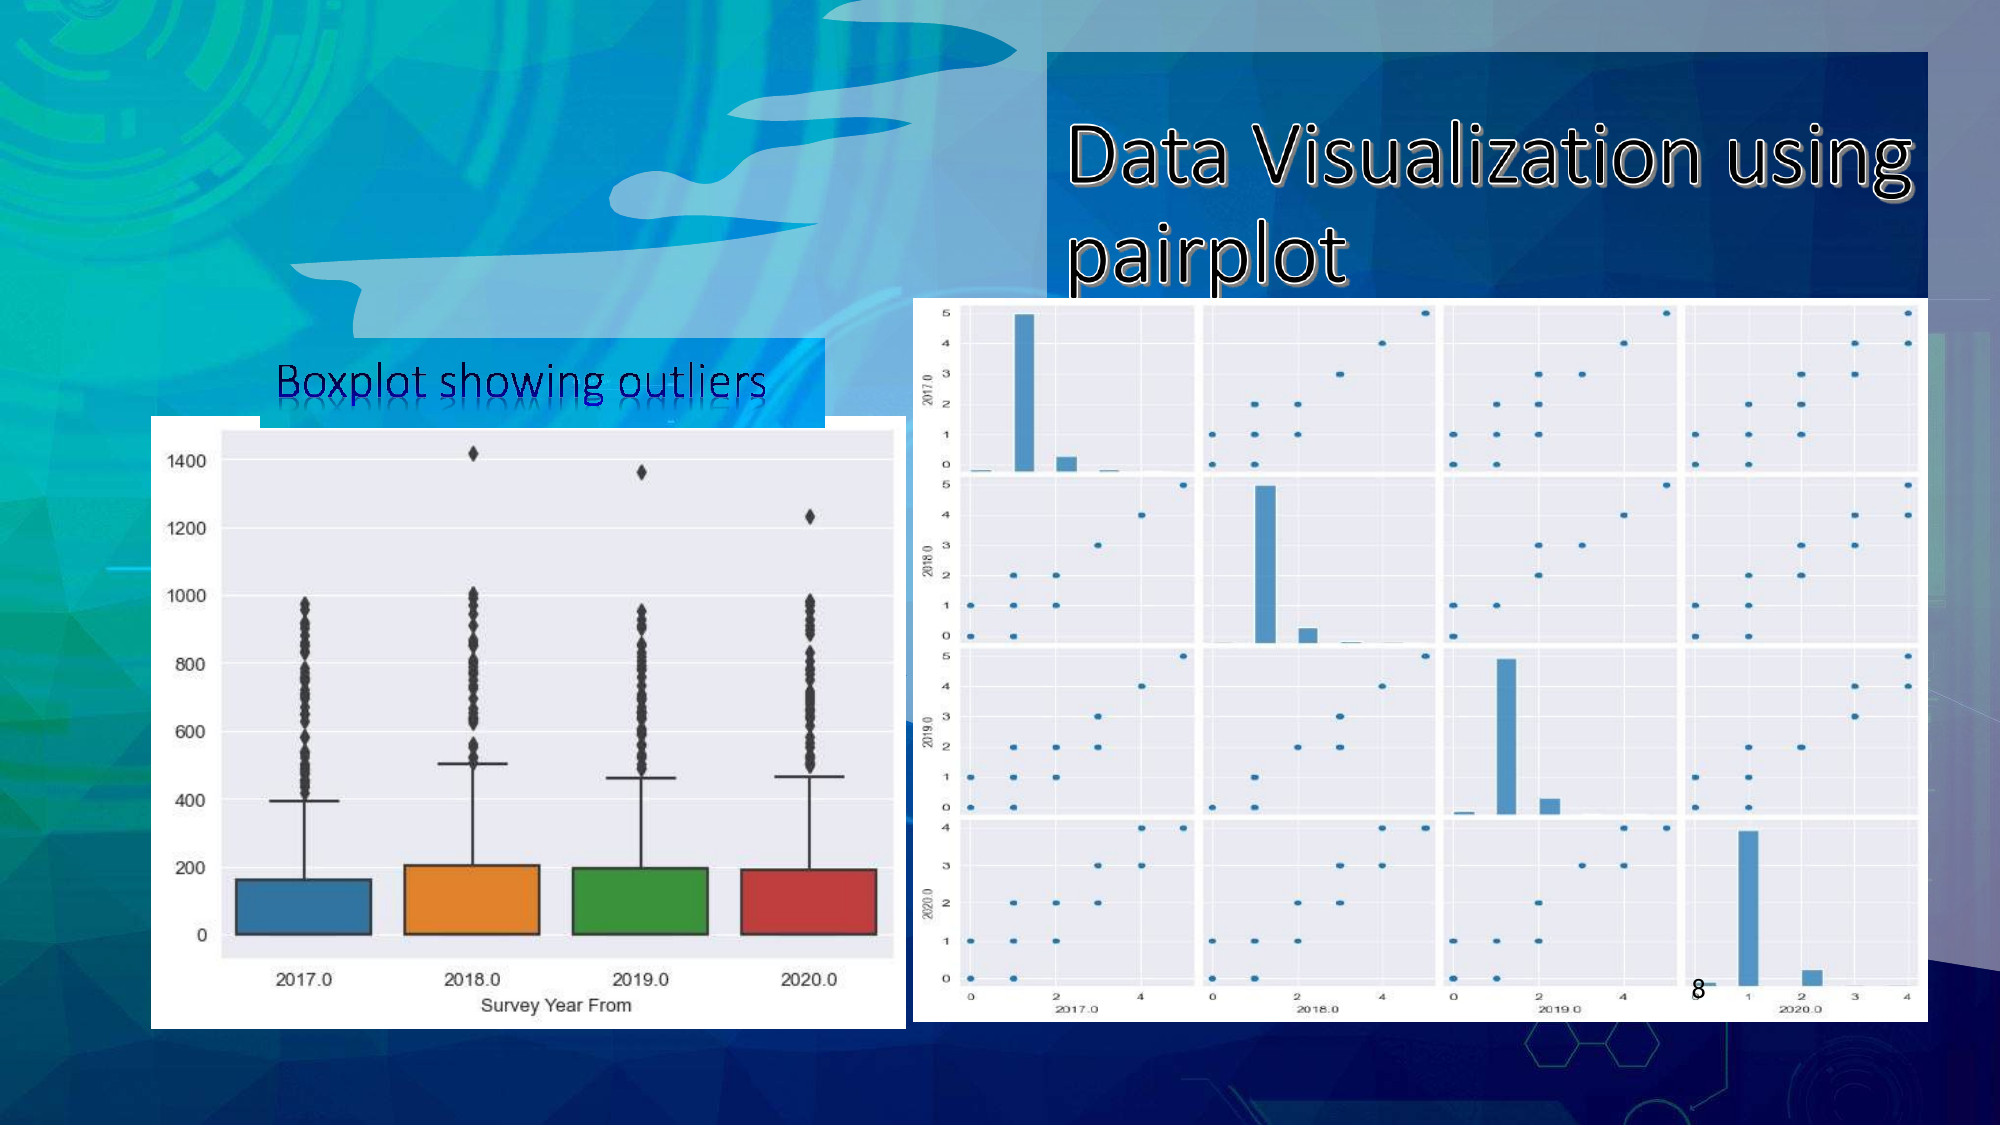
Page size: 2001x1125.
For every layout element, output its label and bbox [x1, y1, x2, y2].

text_box [0, 0, 2000, 1125]
